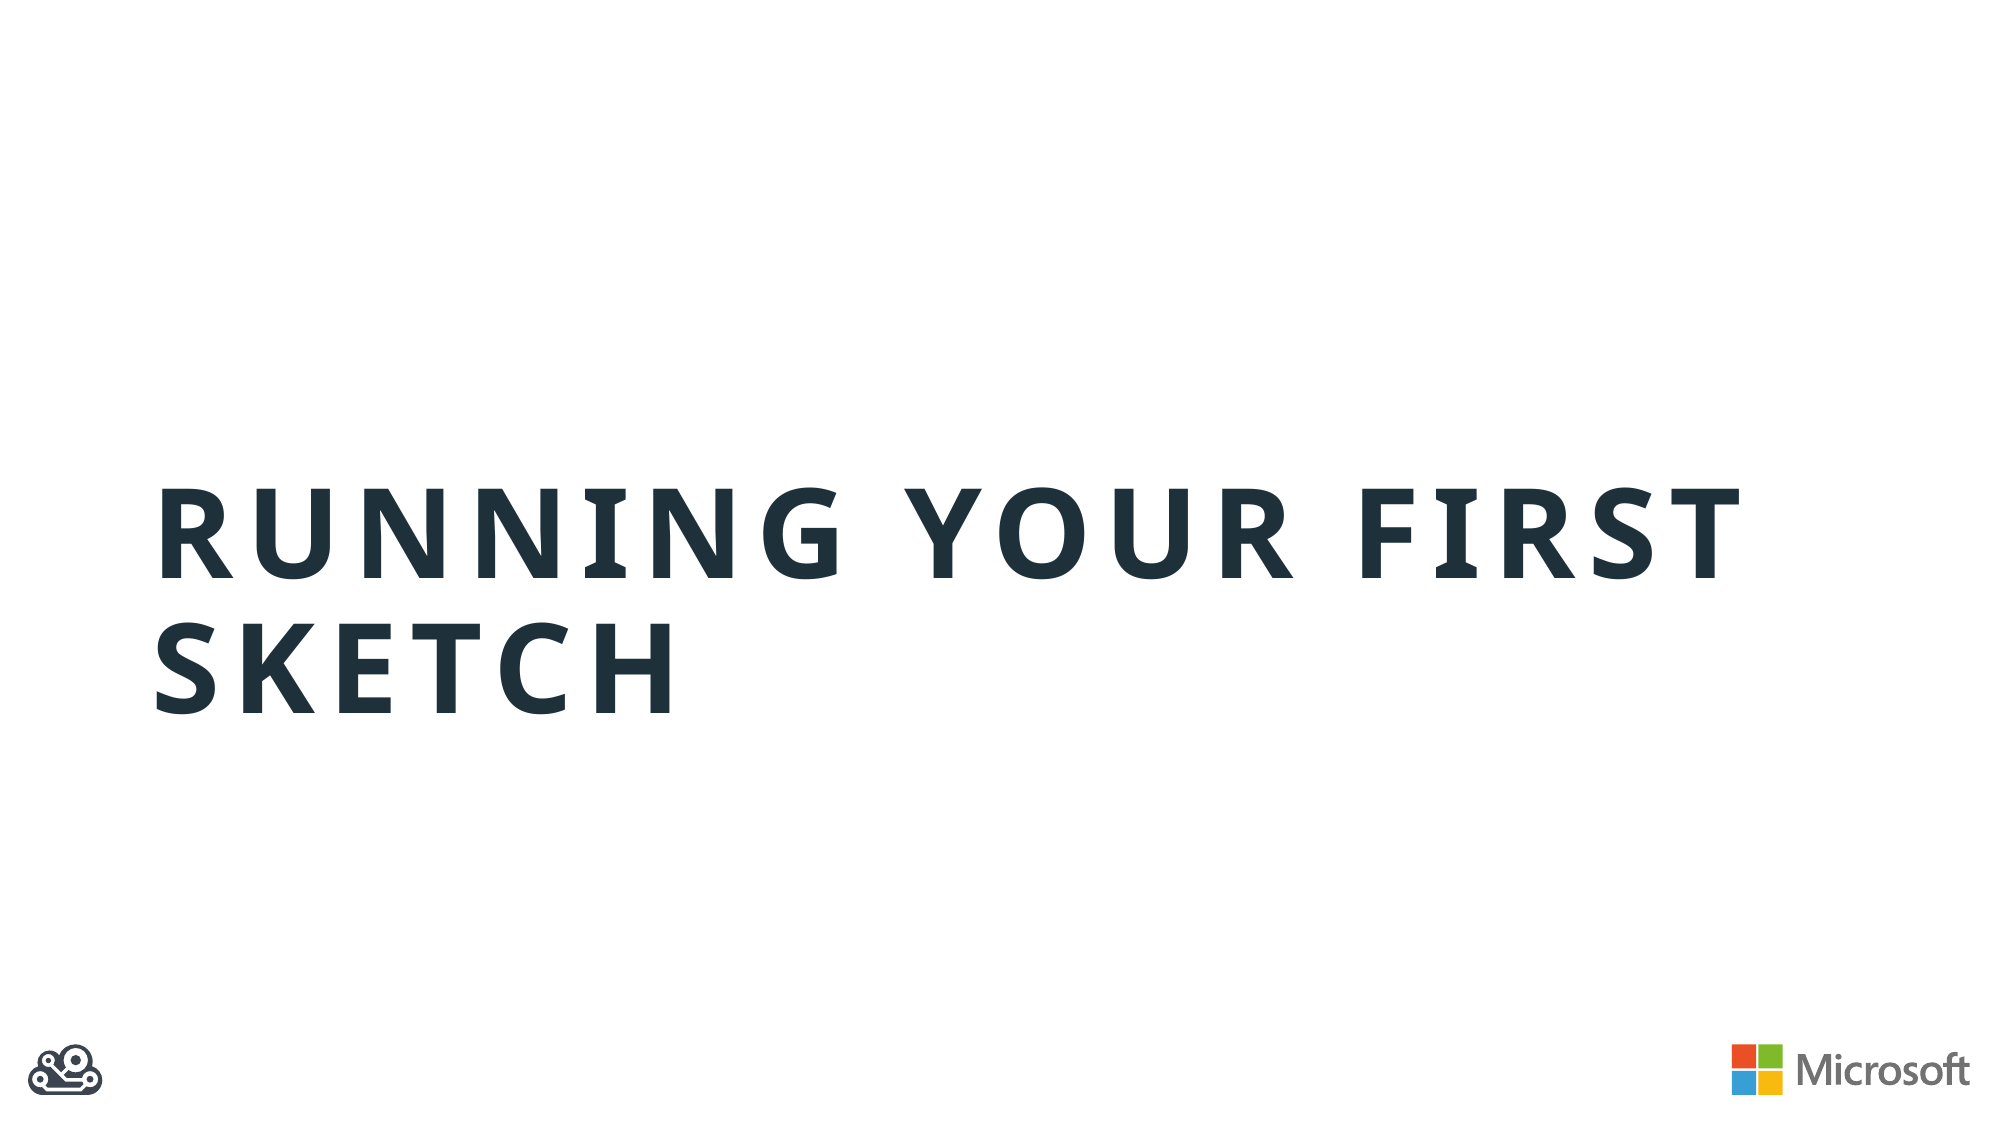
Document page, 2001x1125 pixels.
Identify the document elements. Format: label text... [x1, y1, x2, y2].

title Running your first sketch [136, 280, 1862, 749]
